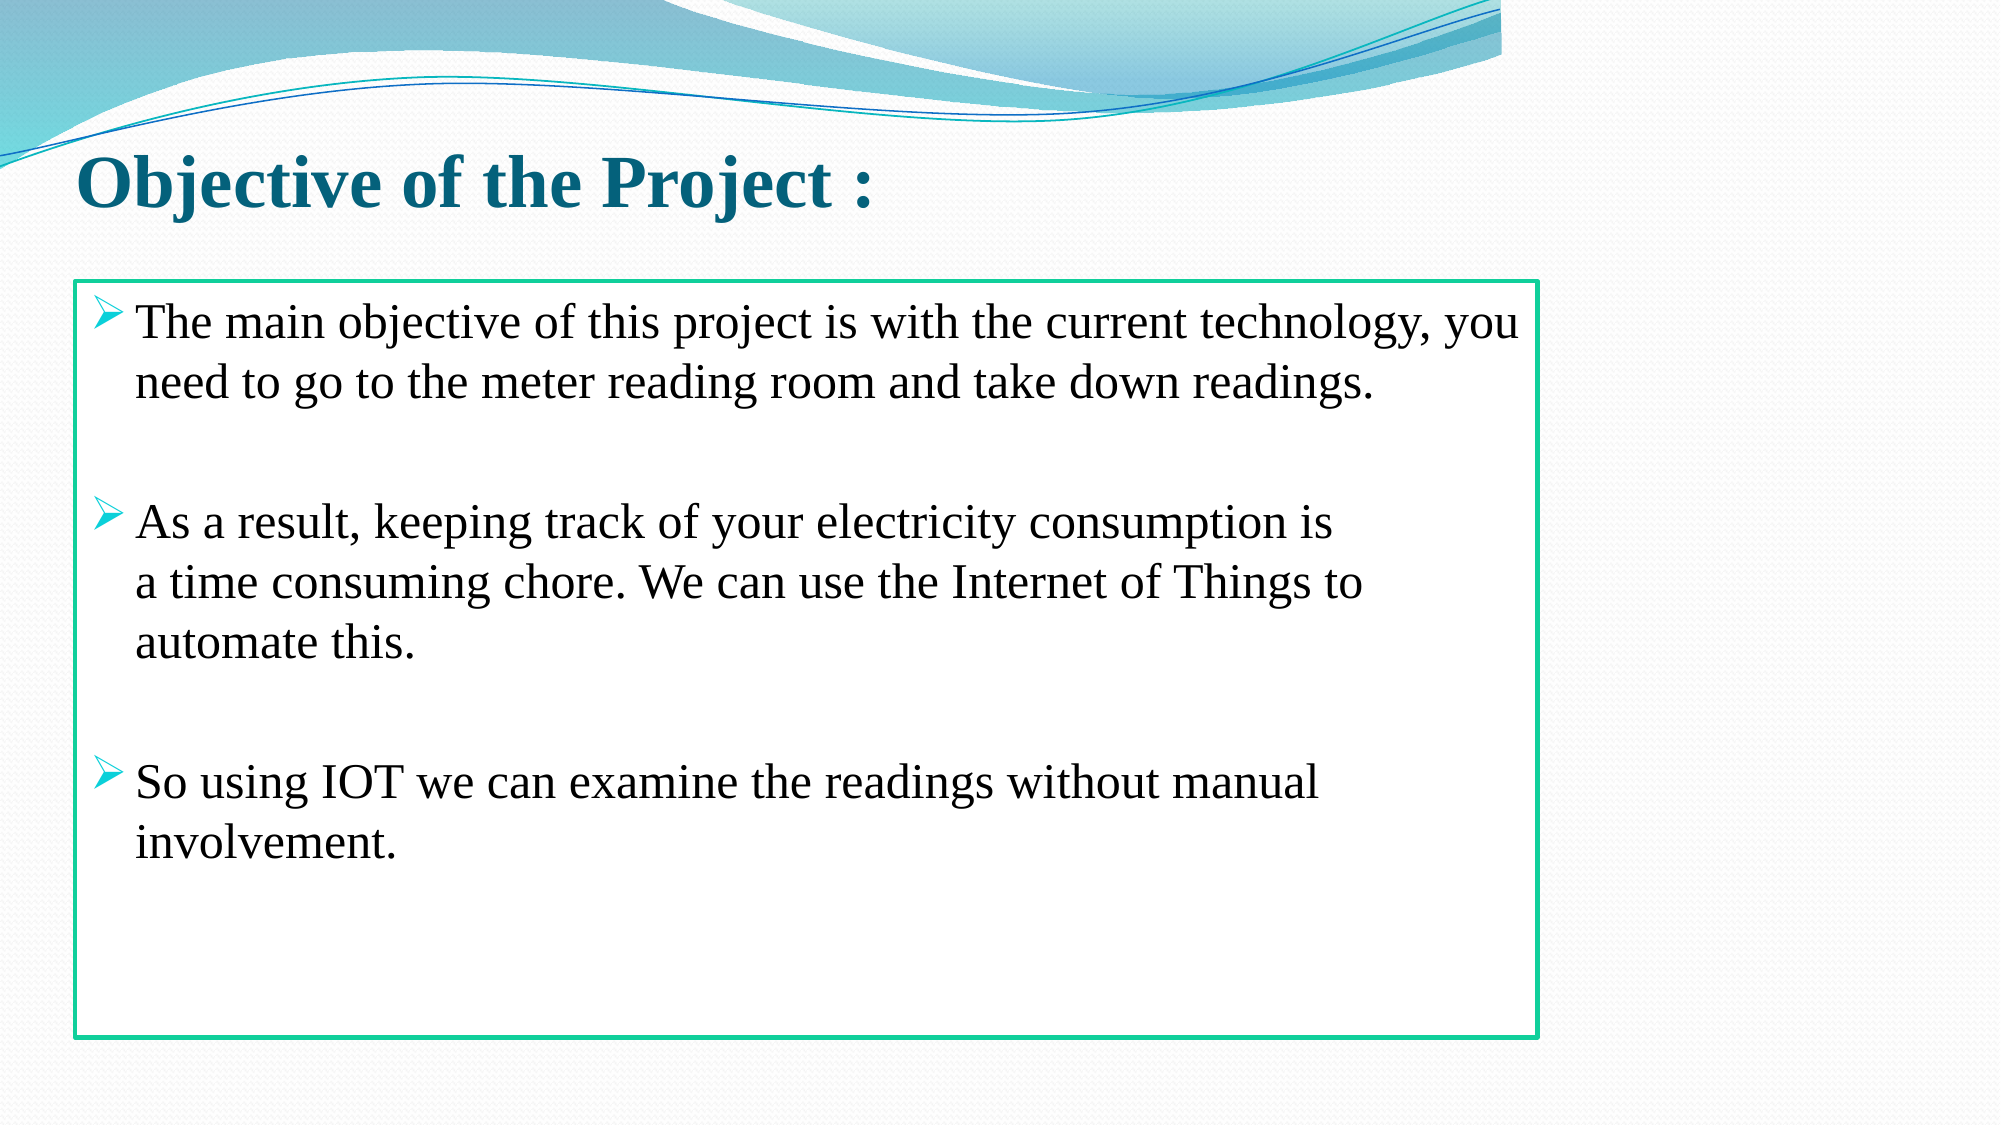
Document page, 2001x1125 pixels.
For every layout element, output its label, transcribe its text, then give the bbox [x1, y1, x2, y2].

title Objective of the Project : [75, 93, 1425, 223]
list The main objective of this project is with the current technology, you need to go to the meter reading room and take down readings. As a result, keeping track of your electricity consumption is a time consuming chore. We can use the Internet of Things to automate this. So using IOT we can examine the readings without manual involvement. [73, 279, 1540, 1040]
